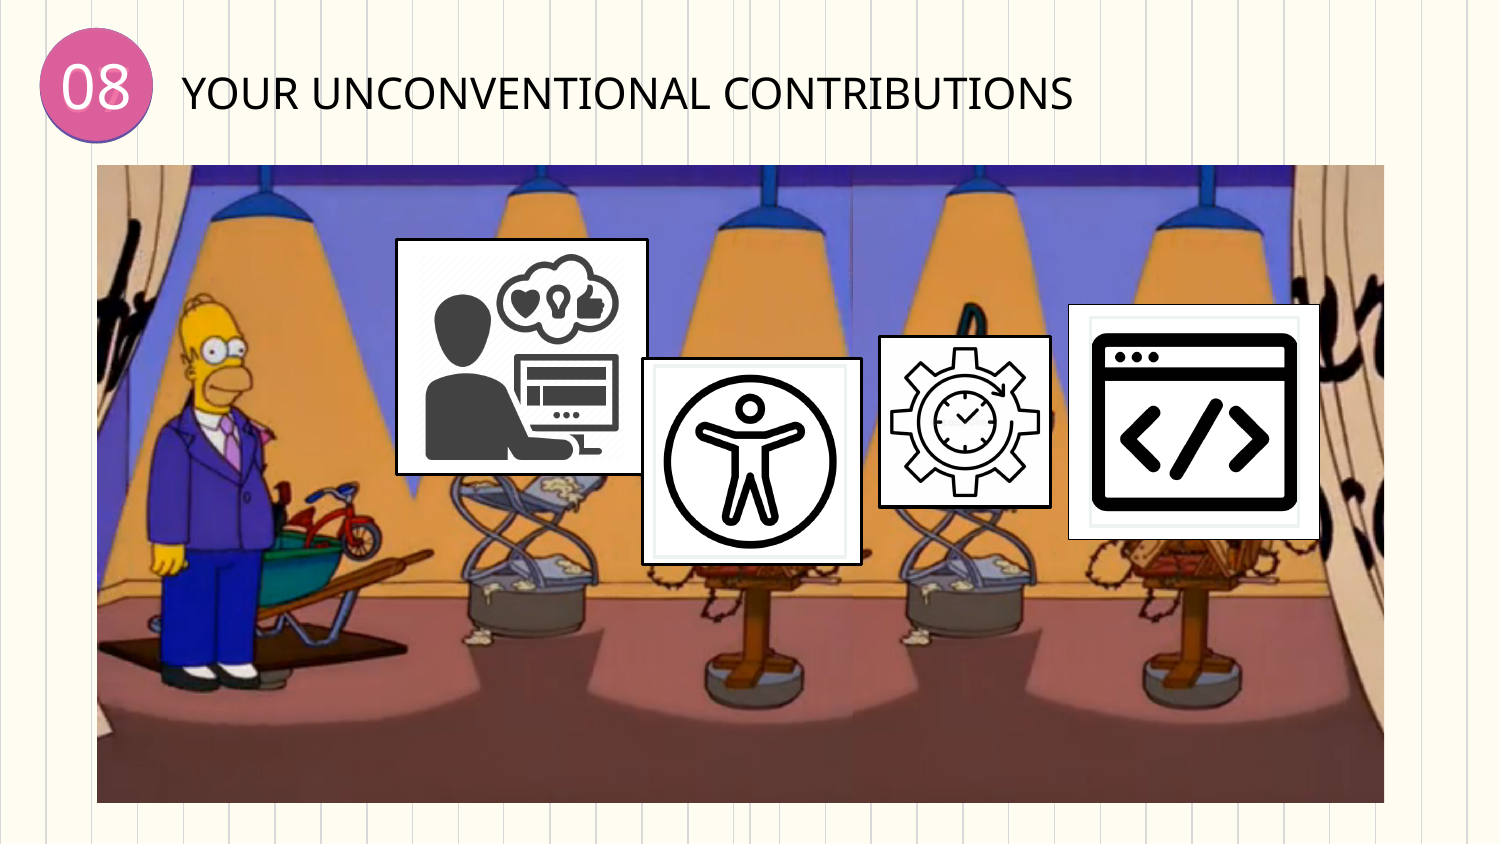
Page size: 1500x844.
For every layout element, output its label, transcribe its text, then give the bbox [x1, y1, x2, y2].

text_box [59, 27, 134, 42]
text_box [396, 239, 648, 475]
text_box [59, 127, 134, 141]
picture [96, 165, 1385, 803]
text_box 08 [32, 42, 161, 127]
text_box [642, 358, 862, 565]
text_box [1068, 304, 1320, 540]
text_box YOUR UNCONVENTIONAL CONTRIBUTIONS [166, 20, 1303, 134]
text_box [58, 129, 135, 144]
